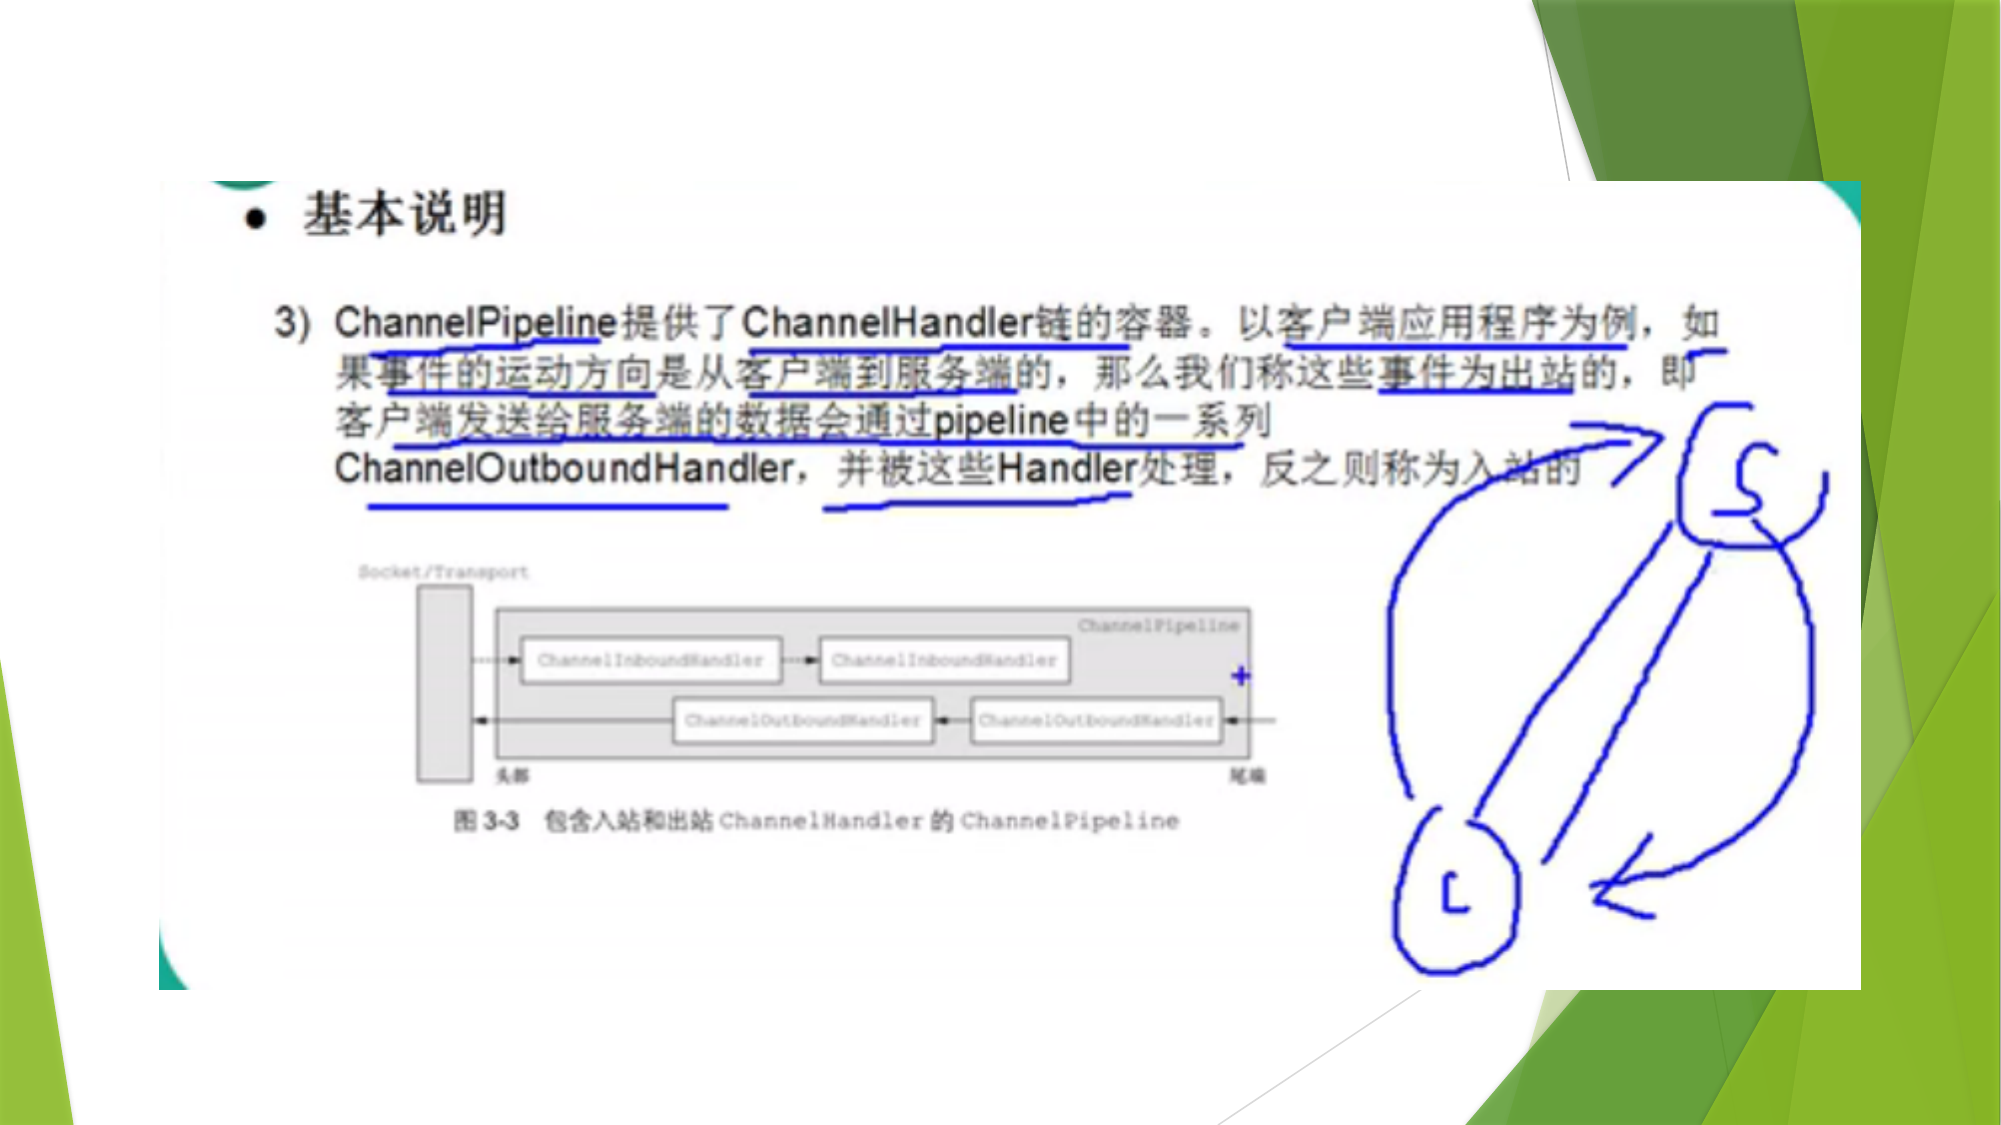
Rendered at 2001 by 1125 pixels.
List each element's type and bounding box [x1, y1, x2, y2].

picture [159, 180, 1861, 990]
